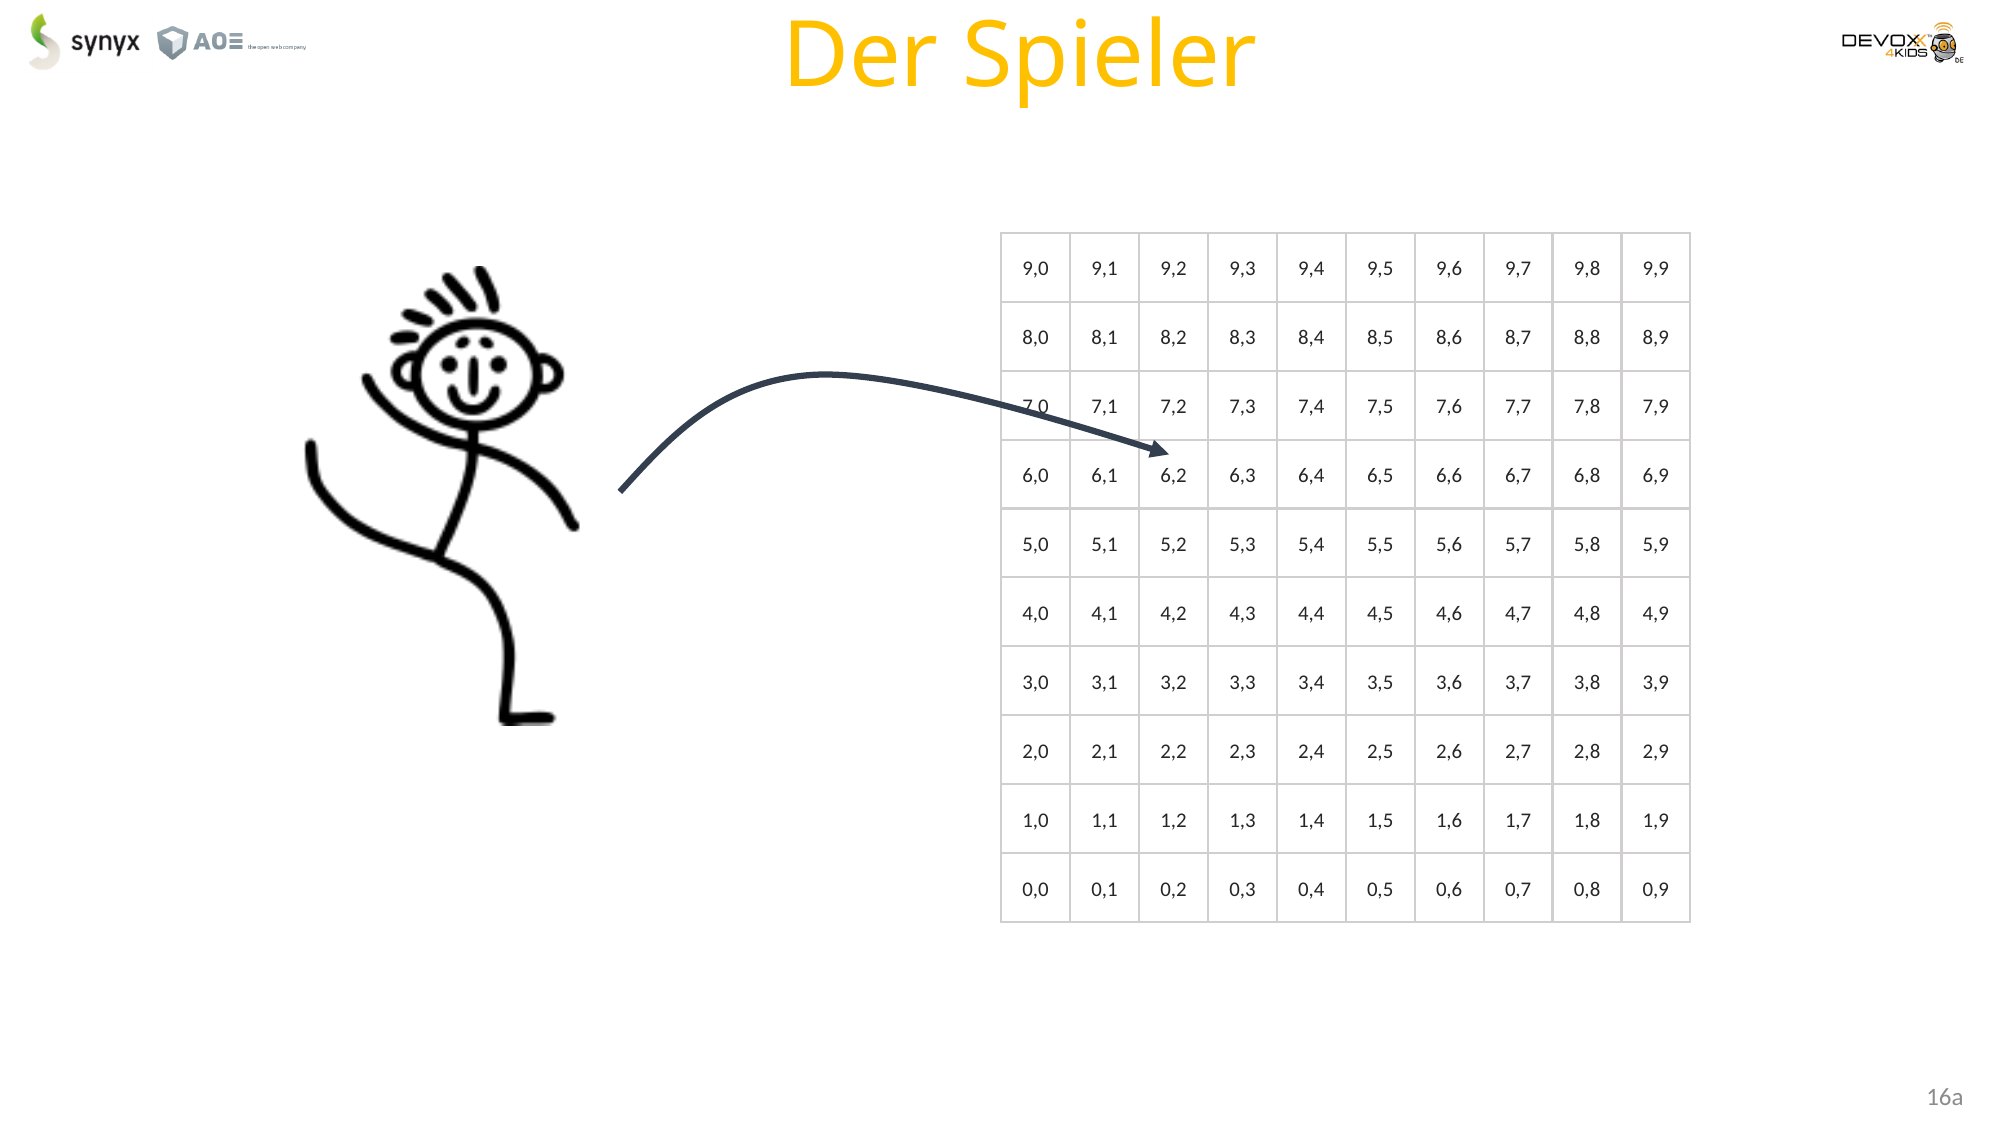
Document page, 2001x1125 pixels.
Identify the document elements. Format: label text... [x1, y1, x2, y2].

text_box [673, 373, 1001, 489]
picture [213, 266, 673, 726]
picture [22, 9, 313, 74]
picture [1839, 20, 1965, 64]
title Der Spieler [333, 0, 1708, 97]
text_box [1001, 232, 1691, 922]
